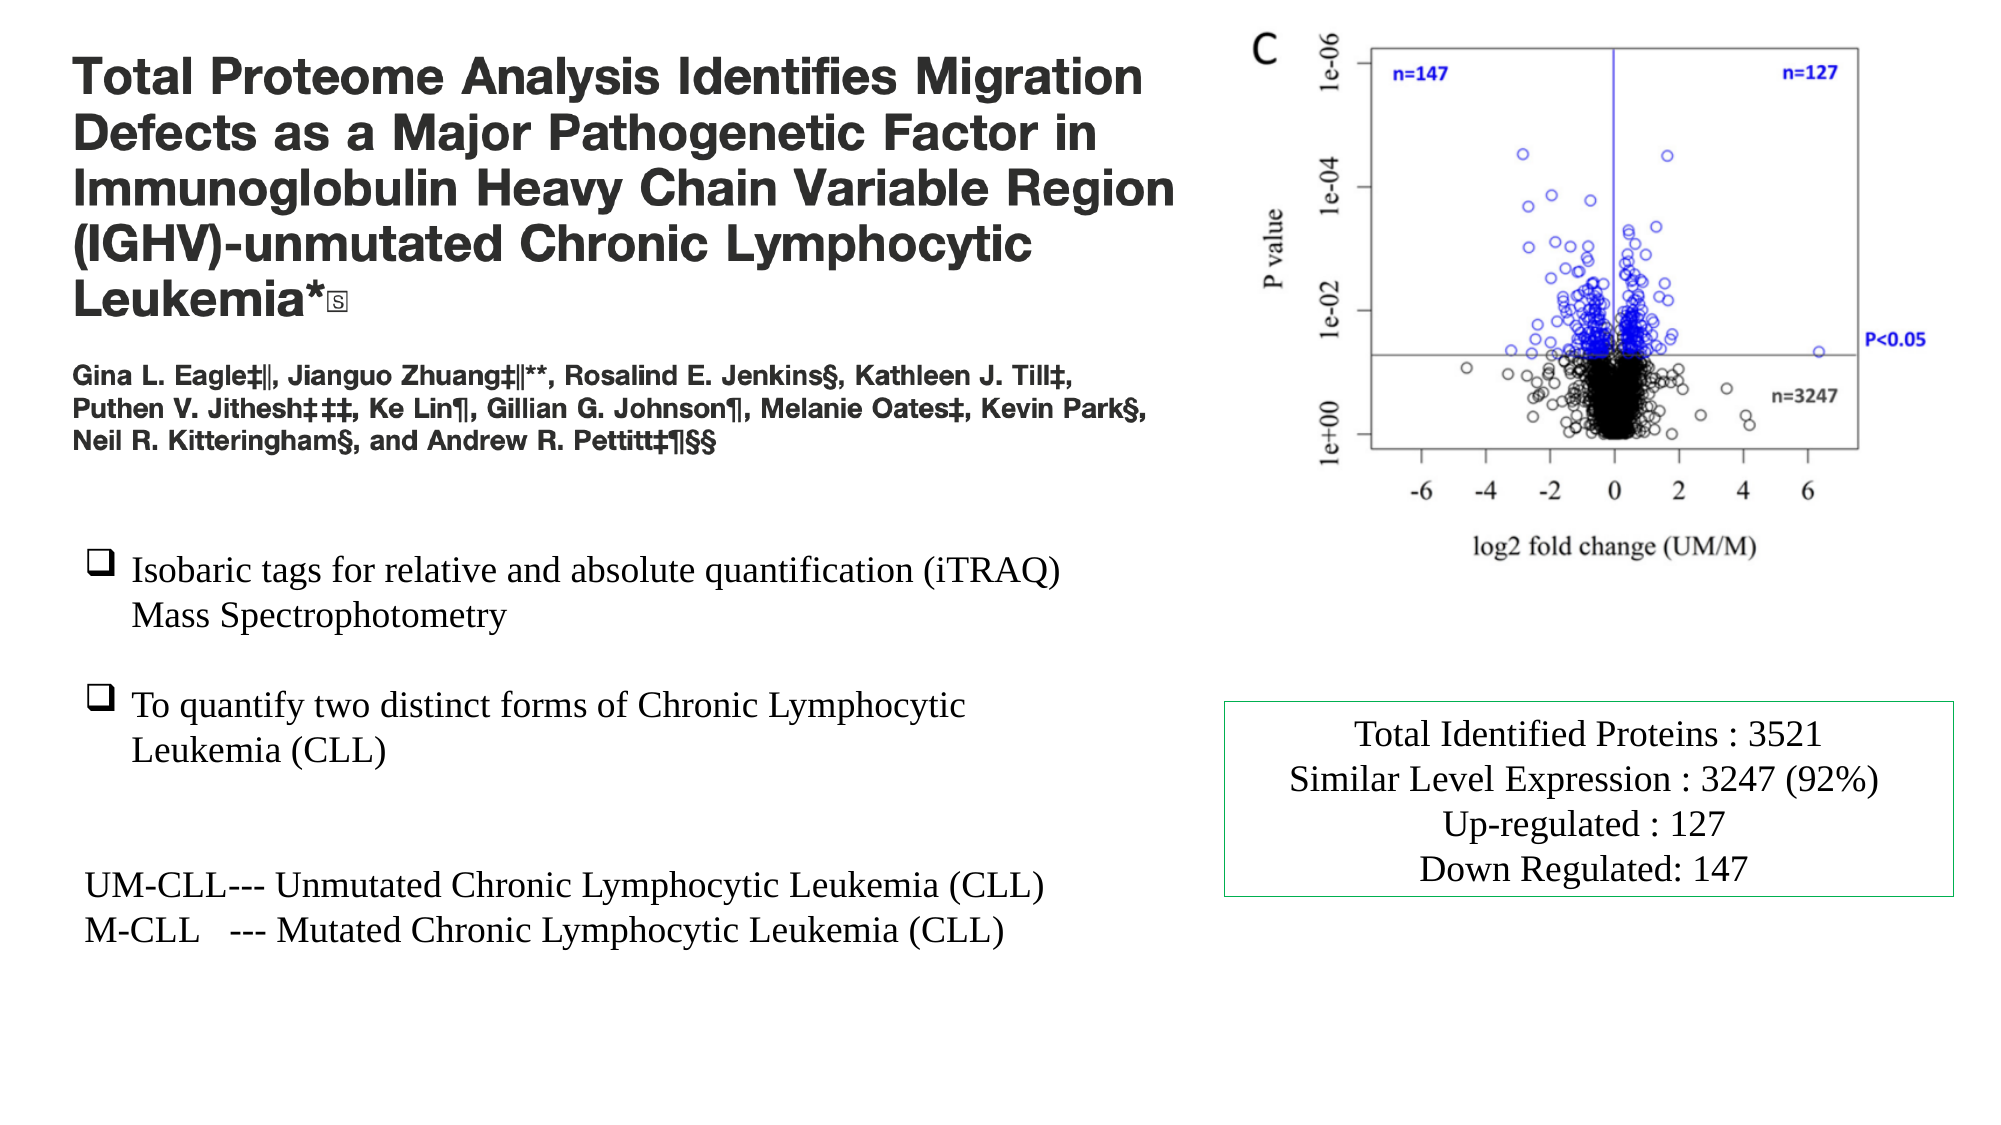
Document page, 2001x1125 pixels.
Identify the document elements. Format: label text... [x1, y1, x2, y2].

text_box Isobaric tags for relative and absolute quantification (iTRAQ) Mass Spectrophotometry To quantify two distinct forms of Chronic Lymphocytic Leukemia (CLL) UM-CLL--- Unmutated Chronic Lymphocytic Leukemia (CLL) M-CLL --- Mutated Chronic Lymphocytic Leukemia (CLL) [69, 537, 1130, 958]
picture [35, 3, 1996, 598]
text_box Total Identified Proteins : 3521 Similar Level Expression : 3247 (92%) Up-regulated : 127 Down Regulated: 147 [1224, 701, 1954, 897]
